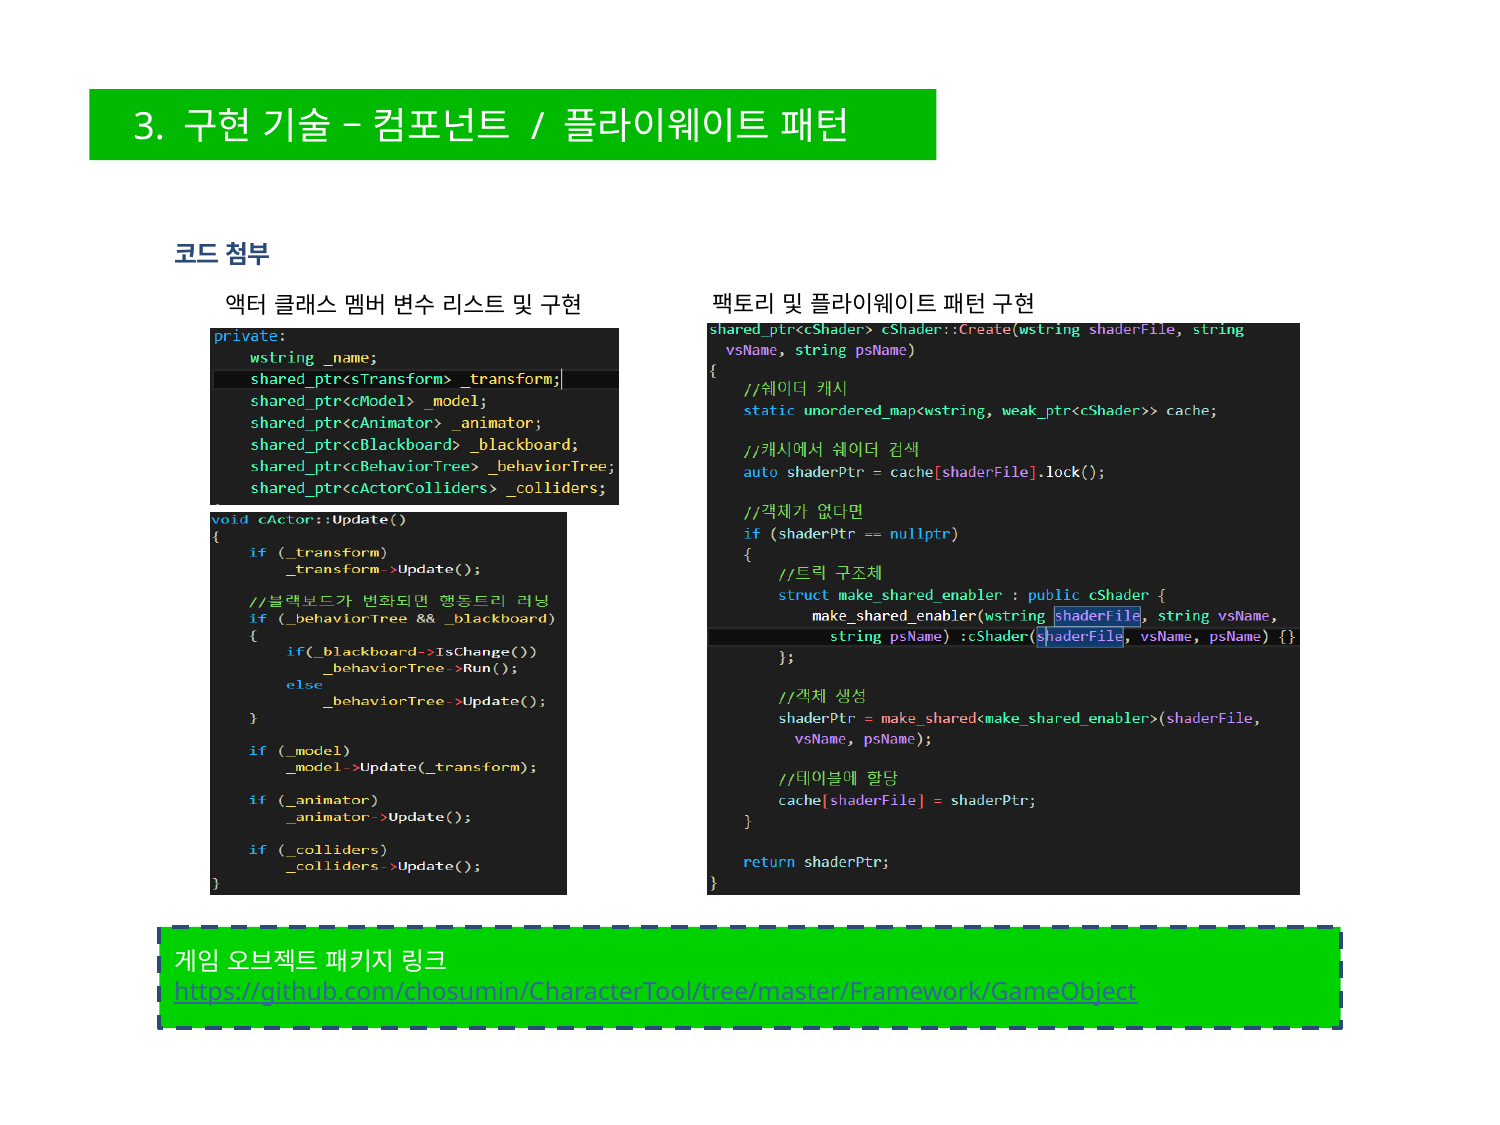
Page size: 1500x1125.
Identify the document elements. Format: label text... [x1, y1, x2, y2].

picture [707, 323, 1301, 895]
picture [210, 328, 619, 505]
picture [210, 511, 568, 895]
text_box 팩토리 및 플라이웨이트 패턴 구현 [697, 282, 1300, 325]
text_box 3. 구현 기술 – 컴포넌트 / 플라이웨이트 패턴 [87, 87, 938, 162]
text_box 코드 첨부 [159, 216, 1399, 276]
text_box 게임 오브젝트 패키지 링크 https://github.com/chosumin/CharacterTool/tree/master/Framework/GameObject [157, 925, 1343, 1030]
text_box 액터 클래스 멤버 변수 리스트 및 구현 [210, 283, 687, 326]
